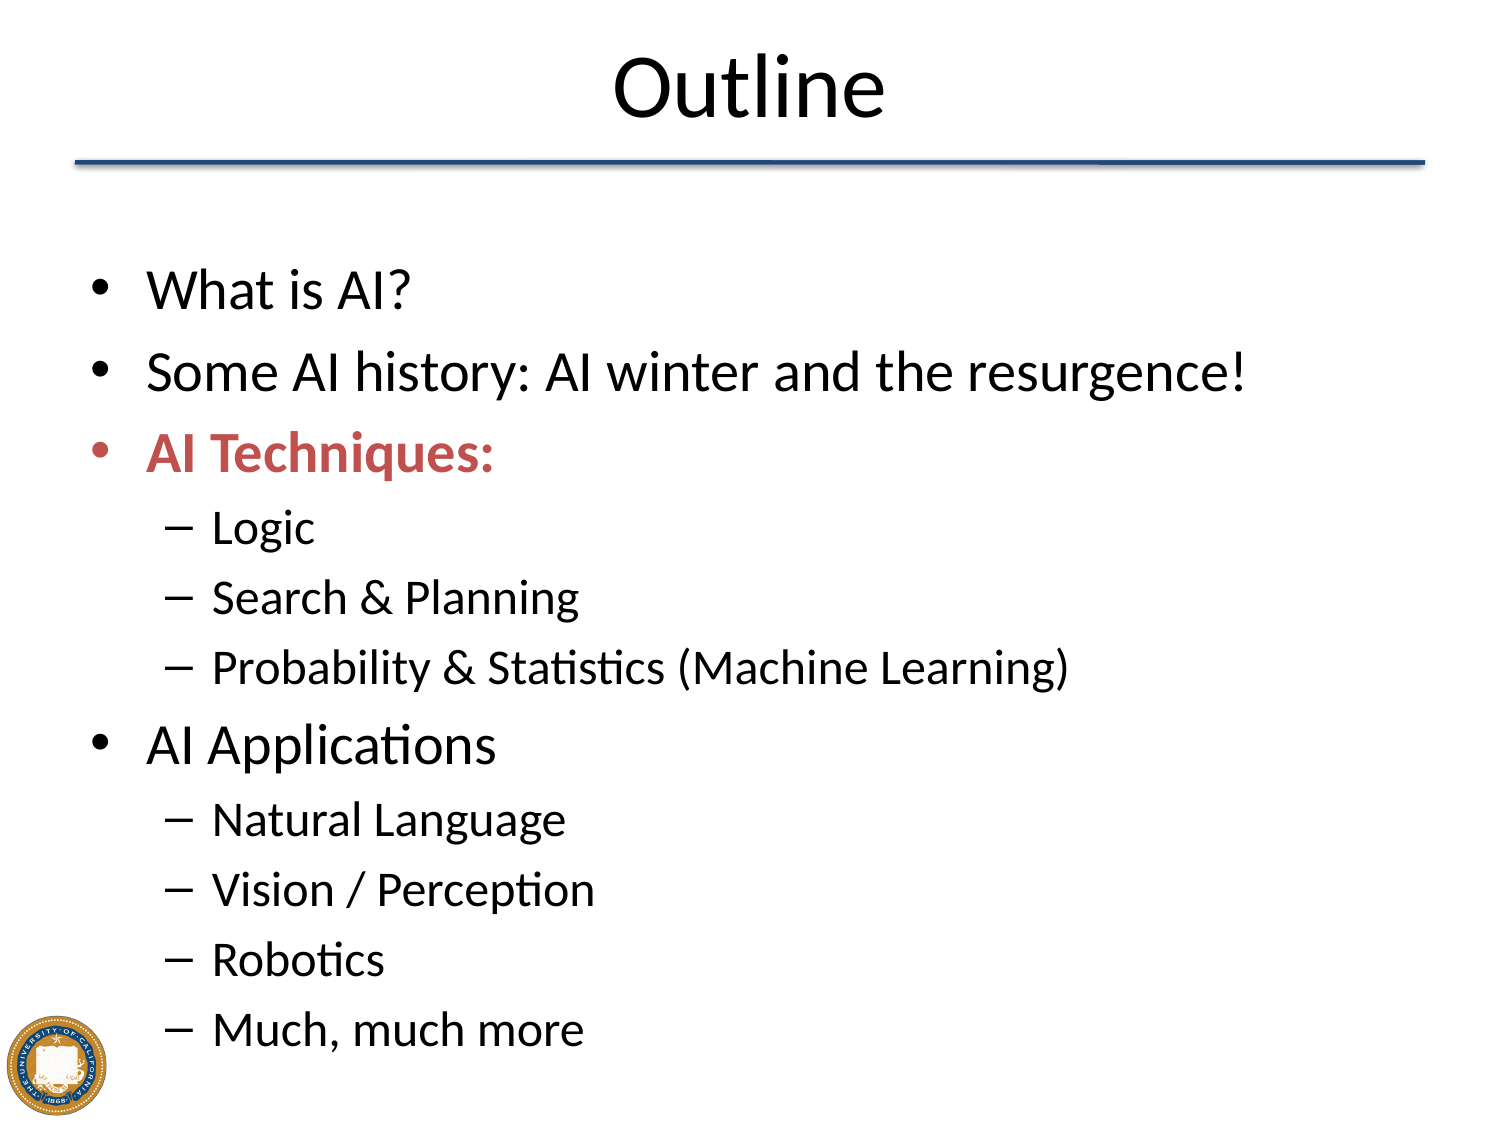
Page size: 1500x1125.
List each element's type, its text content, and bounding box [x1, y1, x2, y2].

picture [6, 1015, 107, 1116]
title Outline [75, 0, 1425, 162]
list What is AI? Some AI history: AI winter and the resurgence! AI Techniques: Logic Search & Planning Probability & Statistics (Machine Learning) AI Applications Natural Language Vision / Perception Robotics Much, much more [75, 162, 1500, 1075]
